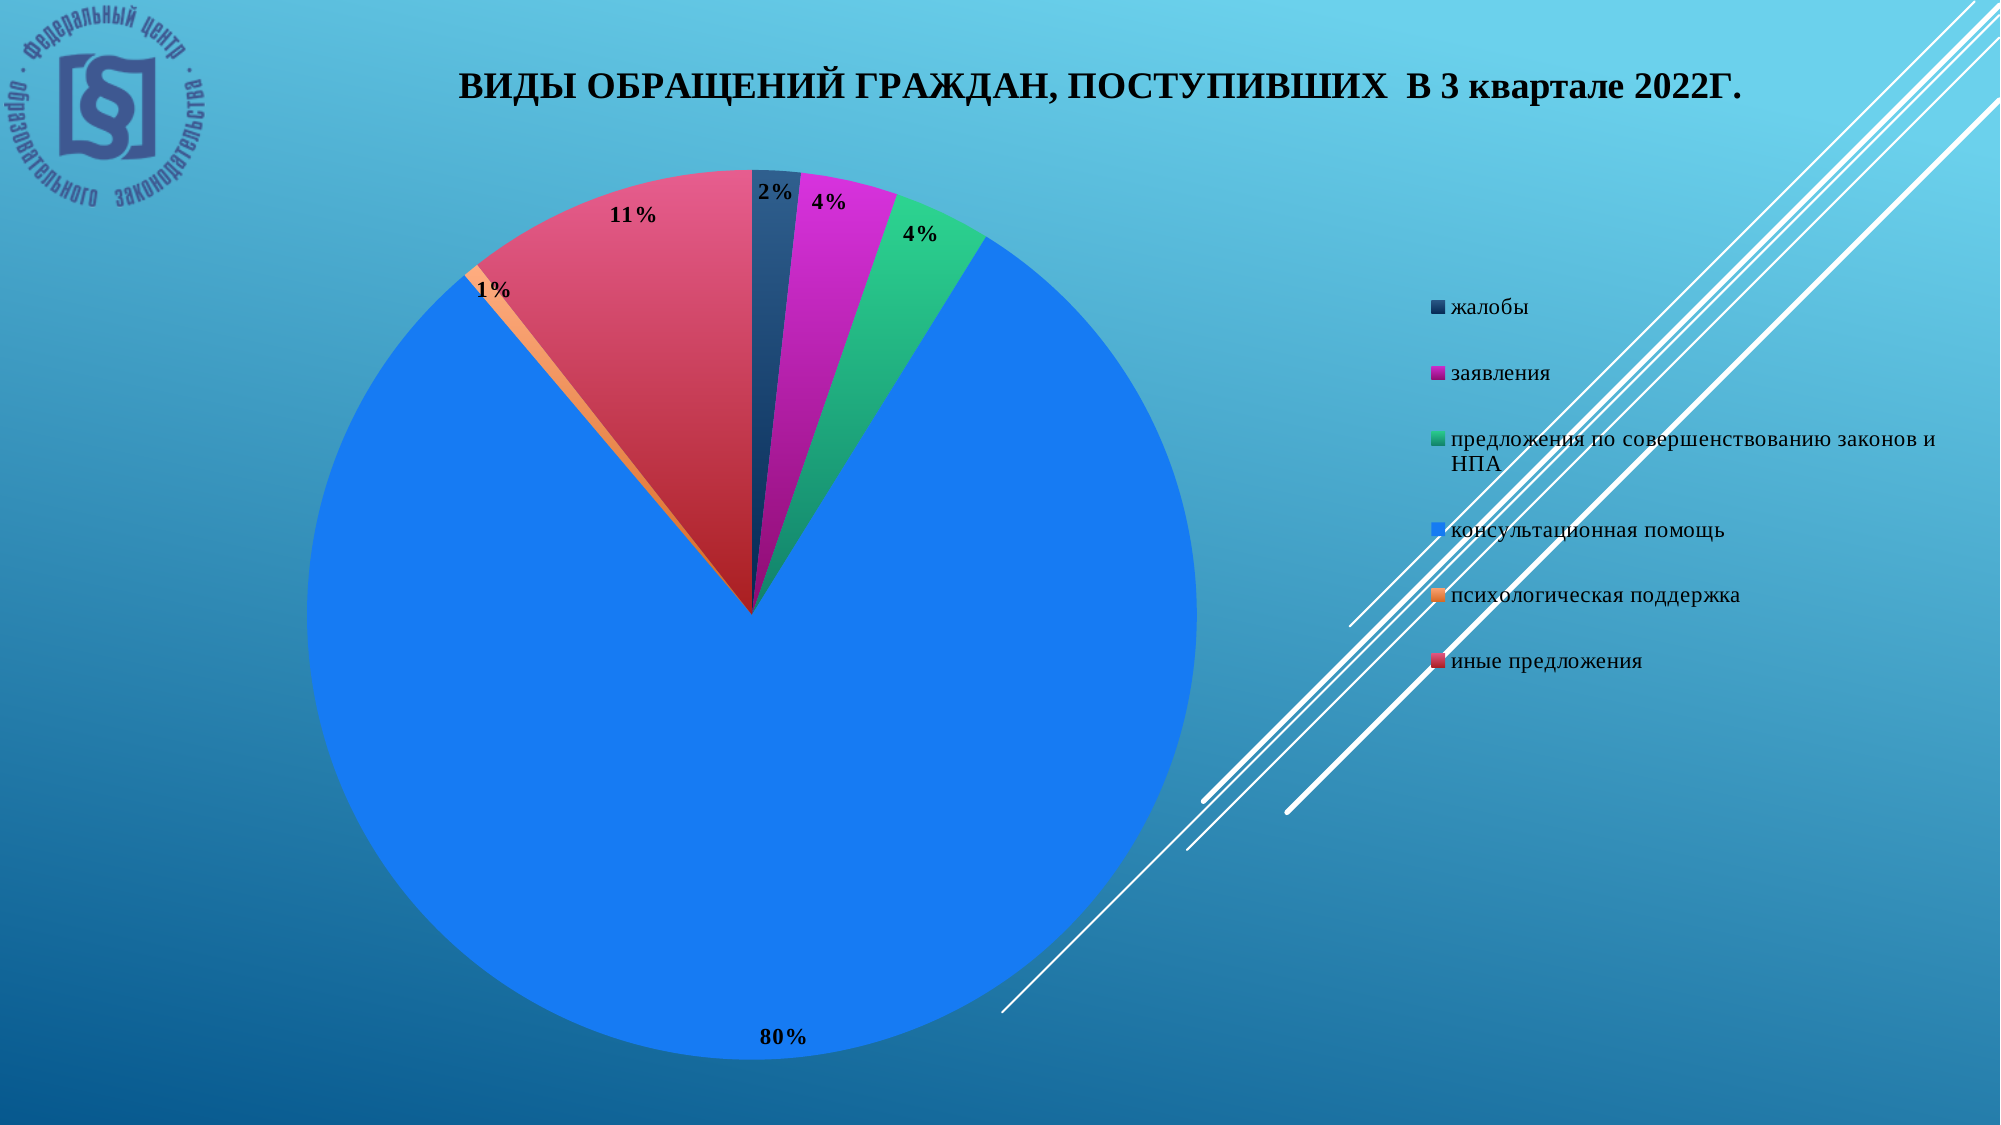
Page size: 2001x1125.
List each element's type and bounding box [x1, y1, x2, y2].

chart [237, 24, 1965, 1100]
picture [0, 0, 209, 215]
